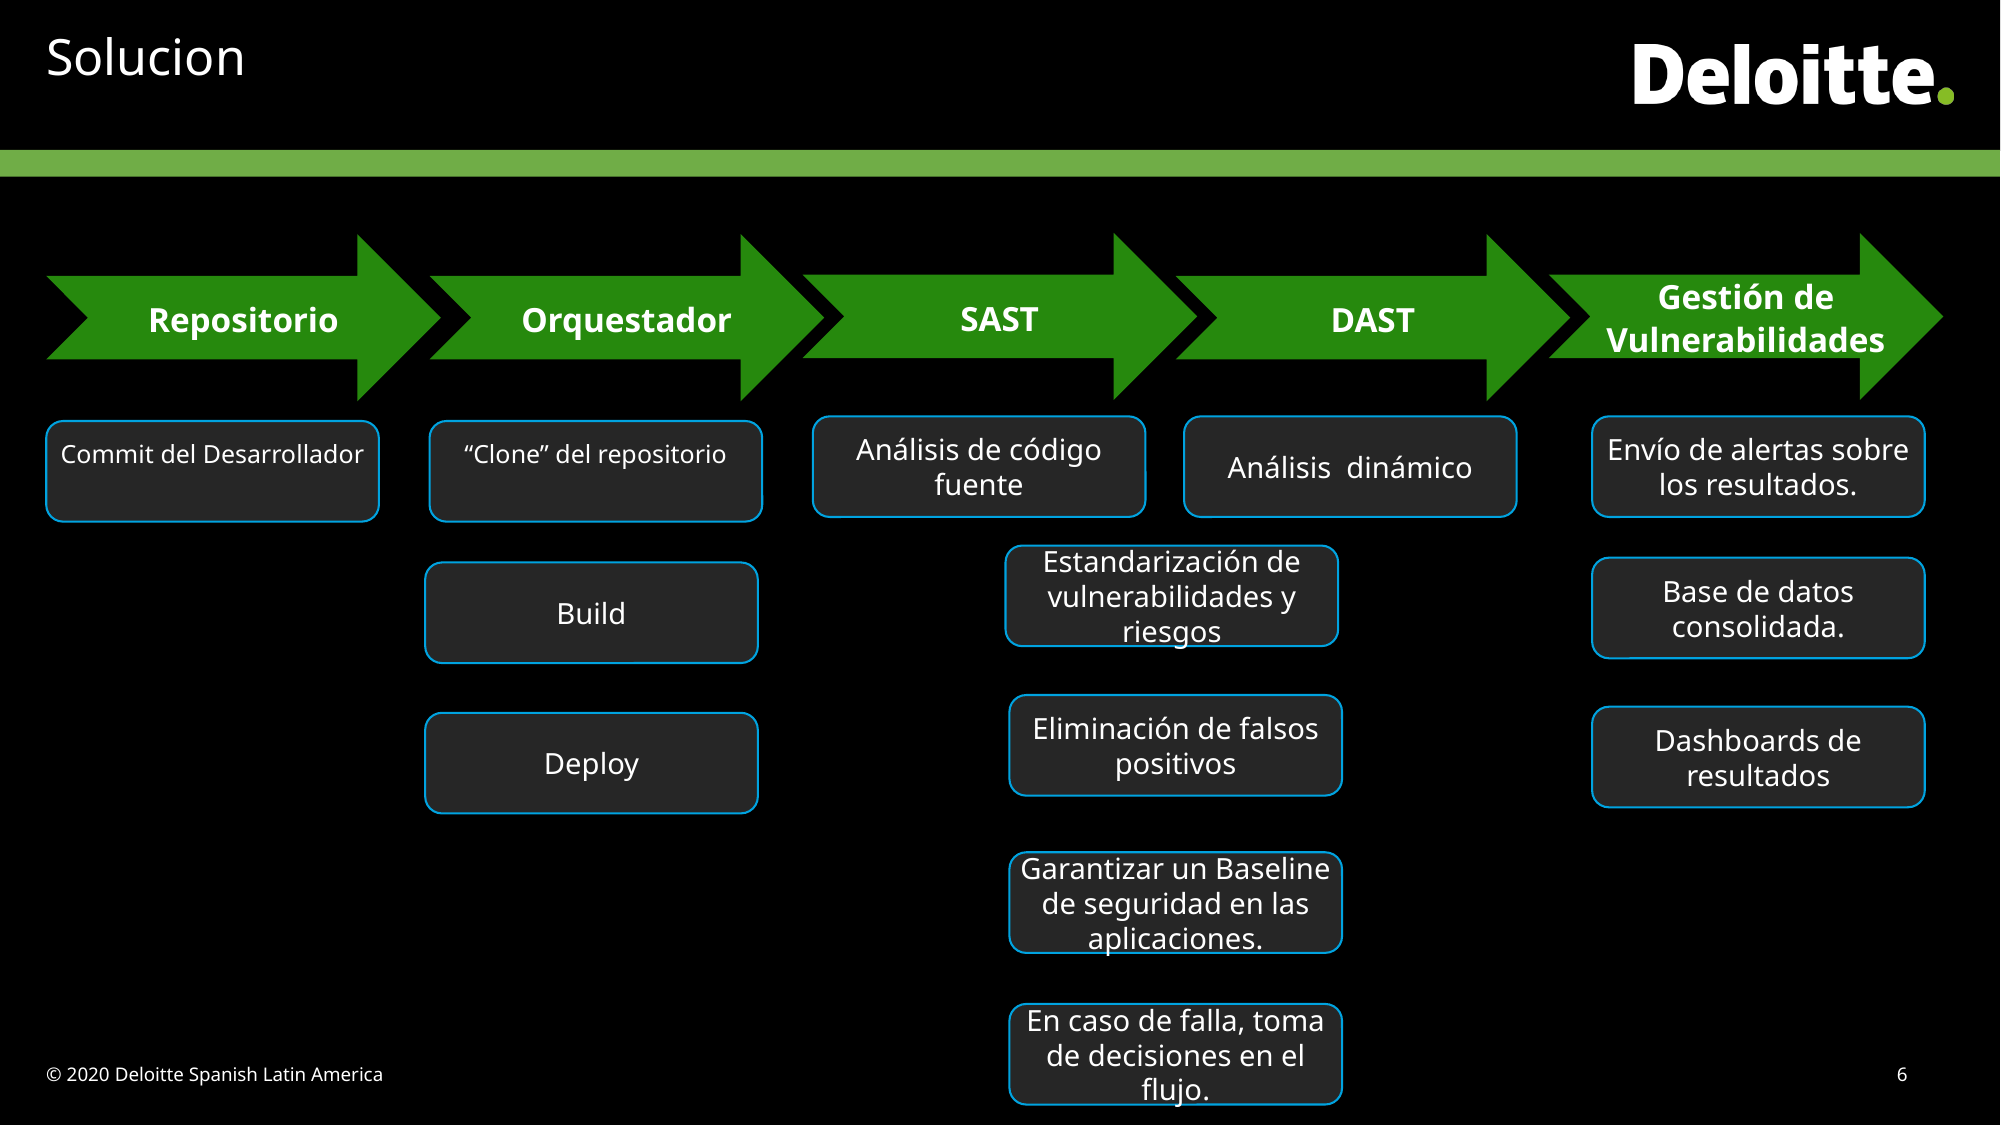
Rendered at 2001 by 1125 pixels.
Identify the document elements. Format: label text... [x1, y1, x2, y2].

text_box Eliminación de falsos positivos [1009, 695, 1343, 796]
text_box “Clone” del repositorio [429, 421, 763, 522]
text_box Análisis dinámico [1184, 416, 1517, 517]
text_box Garantizar un Baseline de seguridad en las aplicaciones. [1009, 852, 1343, 953]
title Solucion [46, 17, 1603, 133]
text_box En caso de falla, toma de decisiones en el flujo. [1009, 1003, 1343, 1105]
picture [1634, 44, 1954, 105]
text_box [757, 1042, 1250, 1108]
text_box Dashboards de resultados [1592, 706, 1925, 808]
text_box DAST [1175, 234, 1571, 402]
text_box SAST [802, 232, 1198, 400]
text_box Commit del Desarrollador [46, 421, 379, 522]
text_box Estandarización de vulnerabilidades y riesgos [1005, 545, 1339, 647]
text_box Envío de alertas sobre los resultados. [1592, 416, 1925, 517]
text_box Gestión de Vulnerabilidades [1548, 232, 1944, 400]
text_box Deploy [425, 712, 758, 814]
text_box Orquestador [429, 234, 825, 402]
text_box Base de datos consolidada. [1592, 557, 1925, 659]
text_box Análisis de código fuente [812, 416, 1146, 517]
text_box Repositorio [46, 234, 441, 402]
text_box Build [425, 562, 758, 664]
